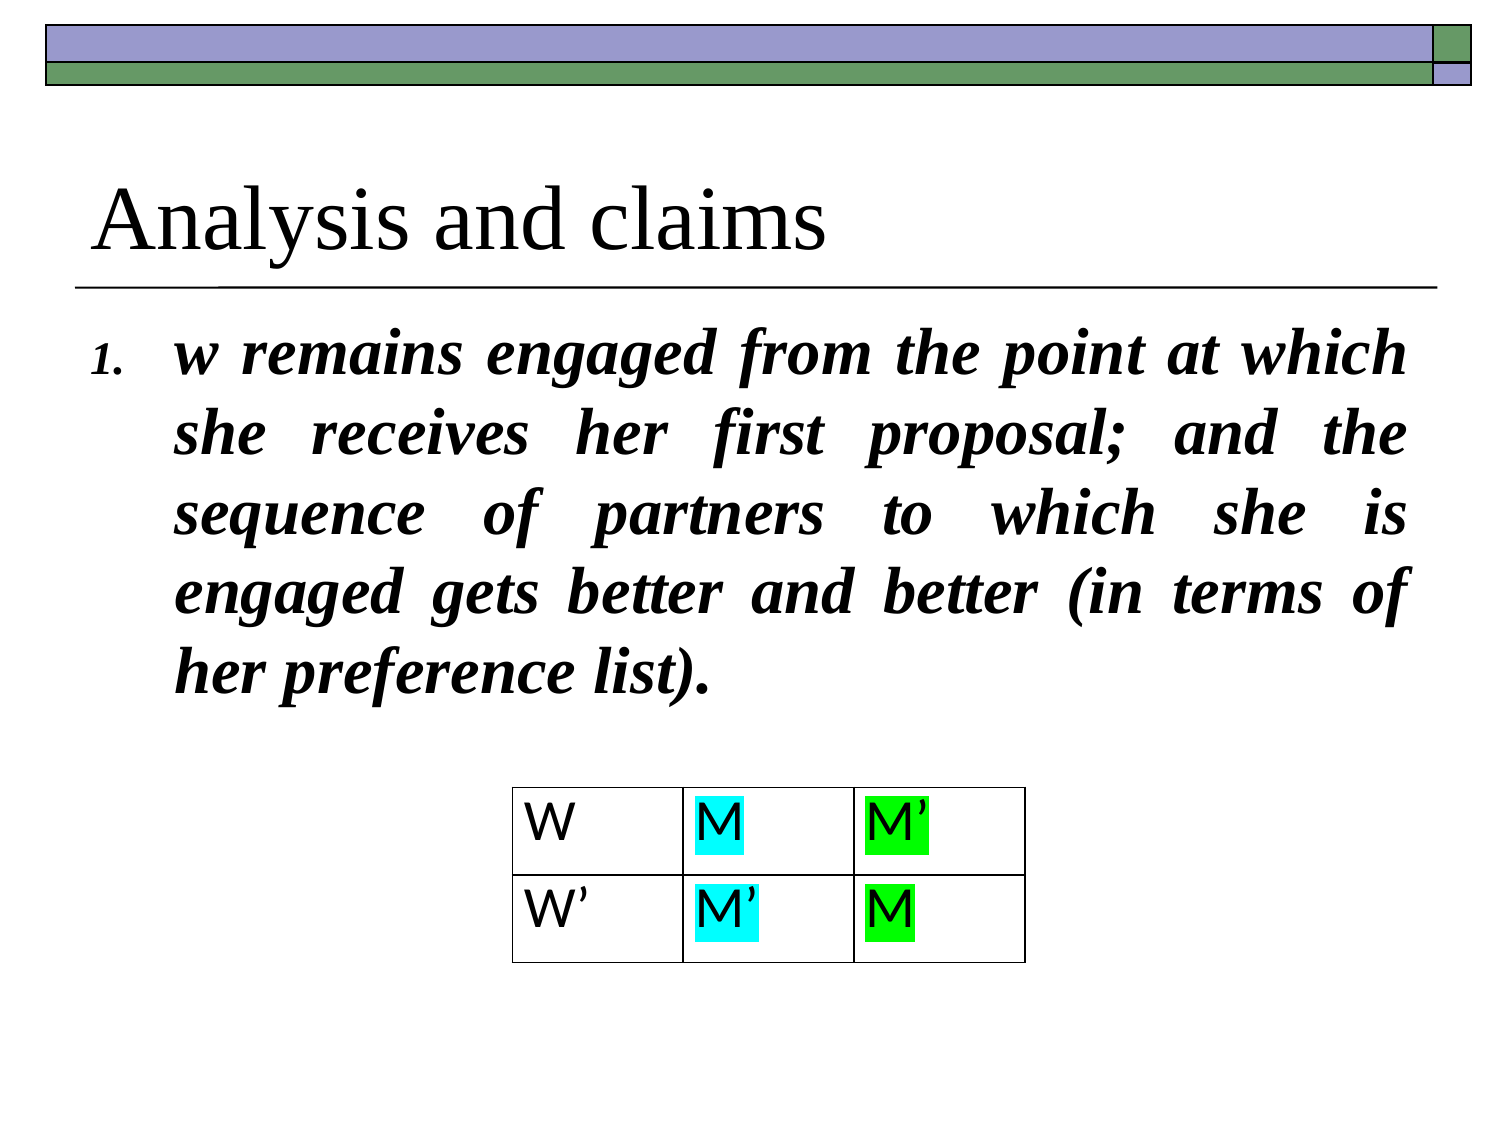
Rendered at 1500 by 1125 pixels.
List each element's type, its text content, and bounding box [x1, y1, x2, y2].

table_cell M’ [684, 876, 853, 962]
table_header W [513, 788, 682, 874]
table_header M [684, 788, 853, 874]
list w remains engaged from the point at which she receives her first proposal; and the sequence of partners to which she is engaged gets better and better (in terms of her preference list). [74, 299, 1426, 1006]
table_cell W’ [513, 876, 682, 962]
table_header M’ [855, 788, 1024, 874]
table_cell M [855, 876, 1024, 962]
title Analysis and claims [74, 87, 1426, 276]
